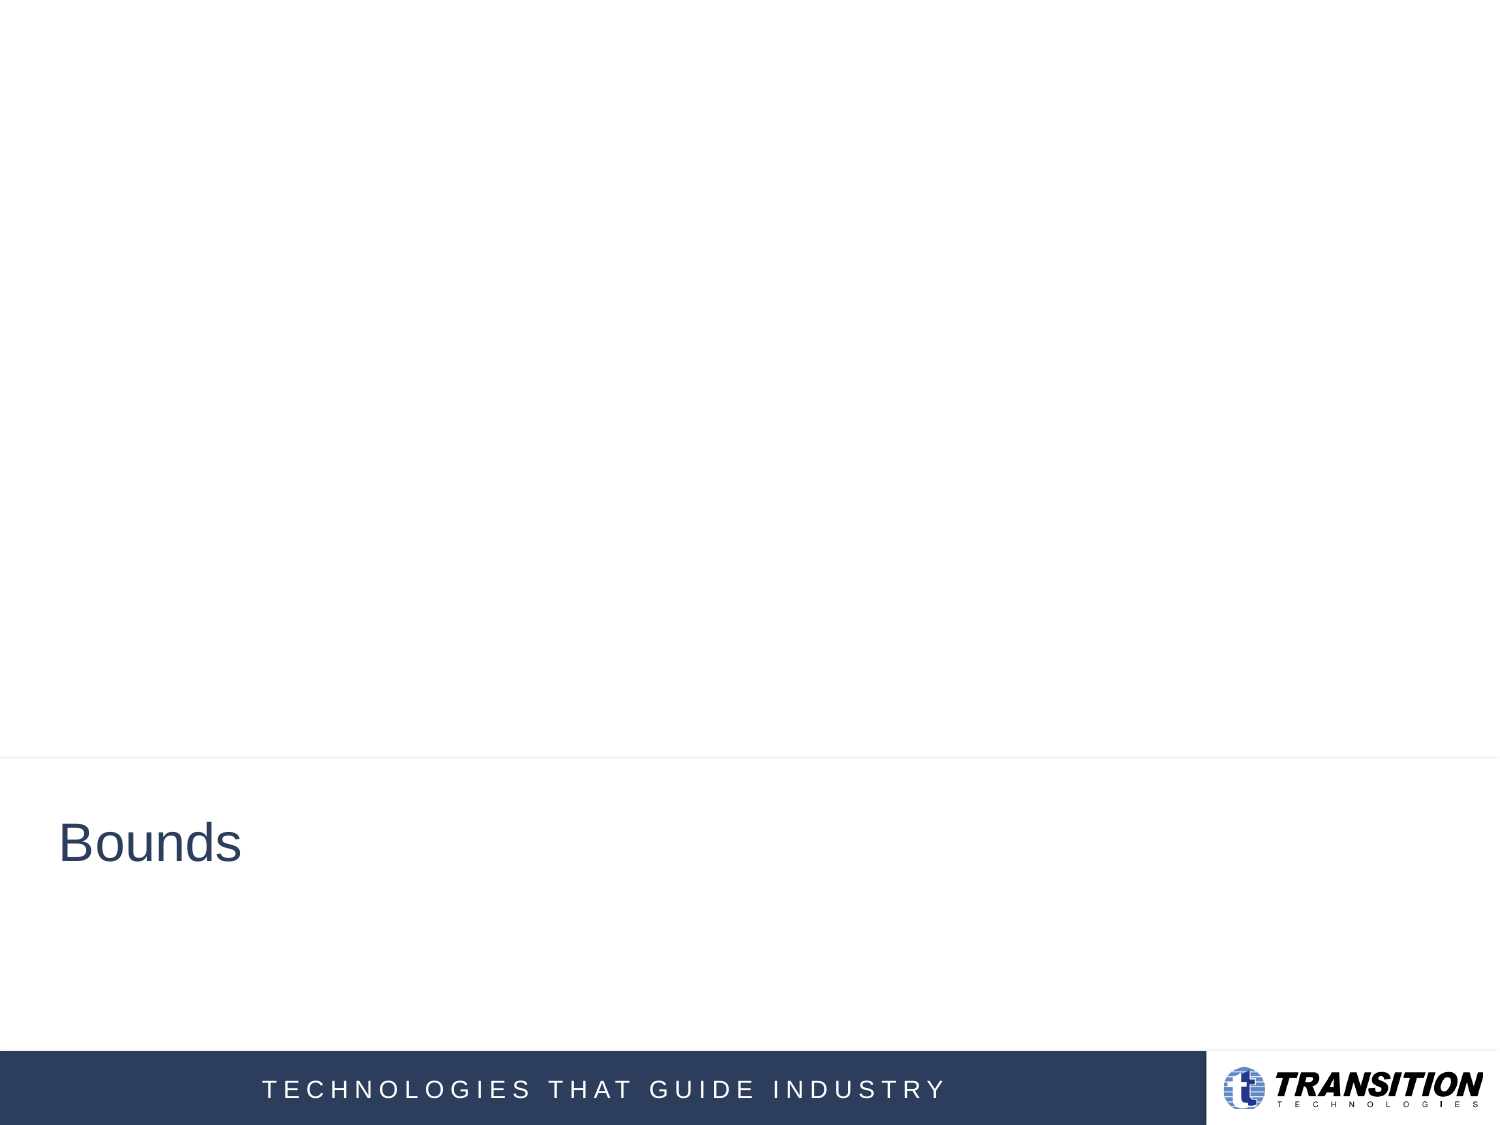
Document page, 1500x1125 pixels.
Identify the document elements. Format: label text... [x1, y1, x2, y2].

title Bounds [0, 758, 1500, 935]
